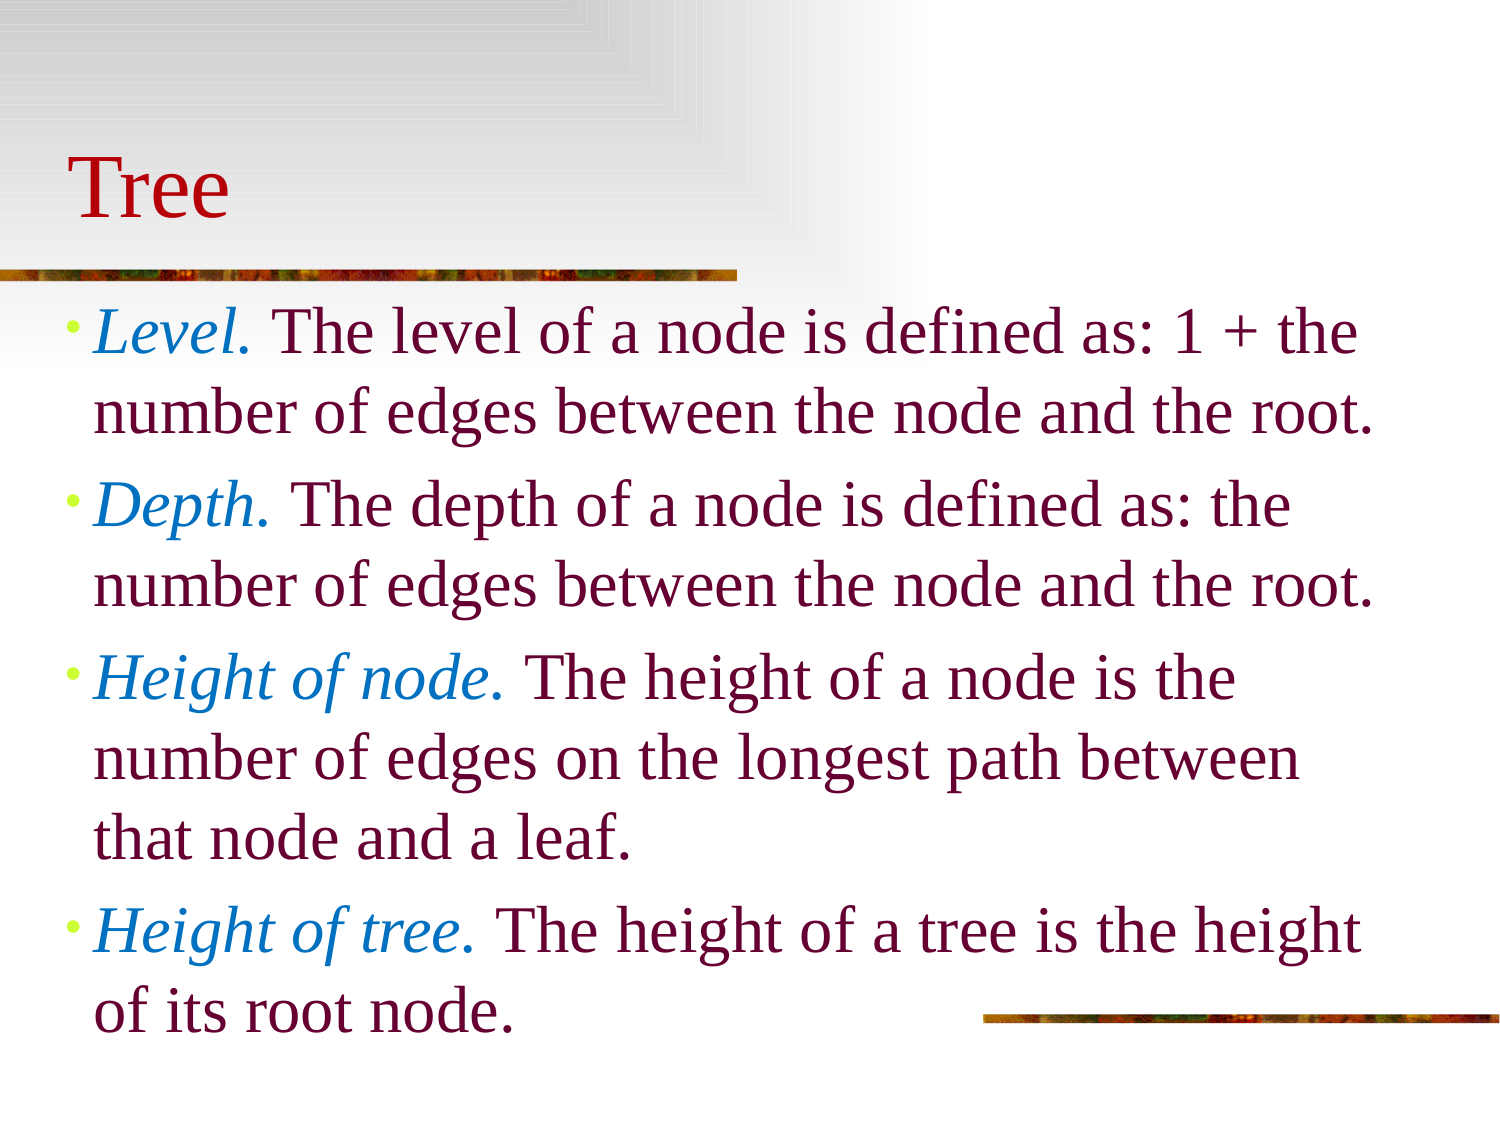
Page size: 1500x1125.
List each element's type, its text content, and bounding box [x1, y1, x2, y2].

picture [0, 268, 737, 285]
list Level. The level of a node is defined as: 1 + the number of edges between the node and the root. Depth. The depth of a node is defined as: the number of edges between the node and the root. Height of node. The height of a node is the number of edges on the longest path between that node and a leaf. Height of tree. The height of a tree is the height of its root node. [49, 278, 1397, 1094]
title Tree [52, 118, 1469, 244]
picture [1397, 1013, 1500, 1026]
